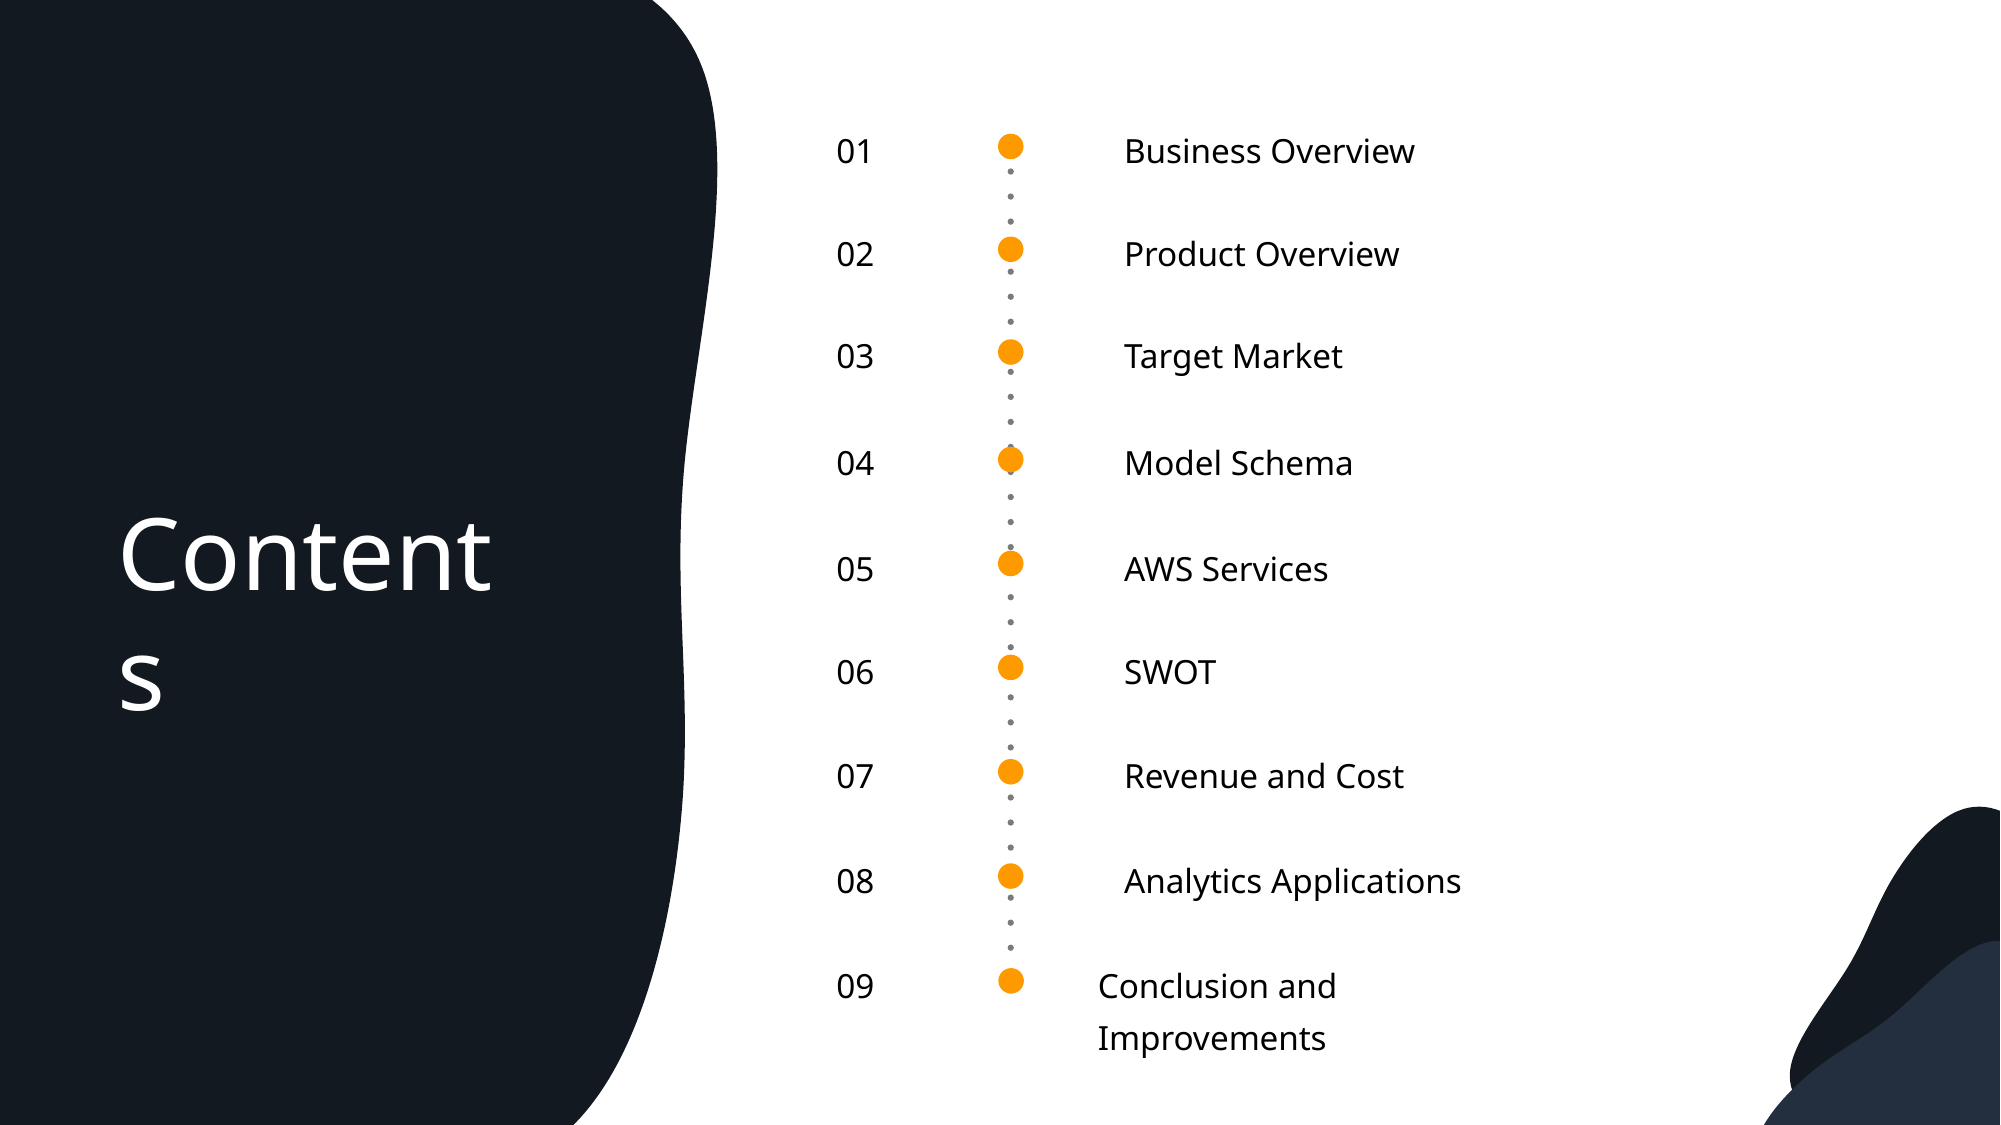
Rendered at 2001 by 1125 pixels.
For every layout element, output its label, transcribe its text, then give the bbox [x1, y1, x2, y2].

text_box Model Schema [1109, 423, 1495, 490]
text_box 06 [821, 632, 943, 699]
text_box Product Overview [1109, 213, 1495, 281]
text_box Target Market [1109, 316, 1495, 383]
text_box 09 [821, 945, 943, 1013]
text_box AWS Services [1109, 528, 1495, 596]
text_box 07 [821, 736, 943, 803]
text_box Conclusion and Improvements [1082, 937, 1577, 1072]
text_box [1789, 806, 2000, 1089]
text_box [0, 0, 718, 1125]
text_box 01 [821, 111, 943, 179]
text_box 08 [821, 840, 943, 908]
text_box Analytics Applications [1109, 840, 1495, 908]
text_box 04 [821, 423, 943, 490]
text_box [997, 133, 1025, 994]
text_box SWOT [1109, 632, 1495, 699]
text_box Revenue and Cost [1109, 736, 1495, 803]
text_box [1763, 940, 2000, 1125]
text_box 03 [821, 316, 943, 383]
text_box 05 [821, 528, 943, 596]
text_box 02 [821, 213, 943, 281]
text_box Business Overview [1109, 111, 1687, 179]
text_box Contents [102, 482, 546, 738]
